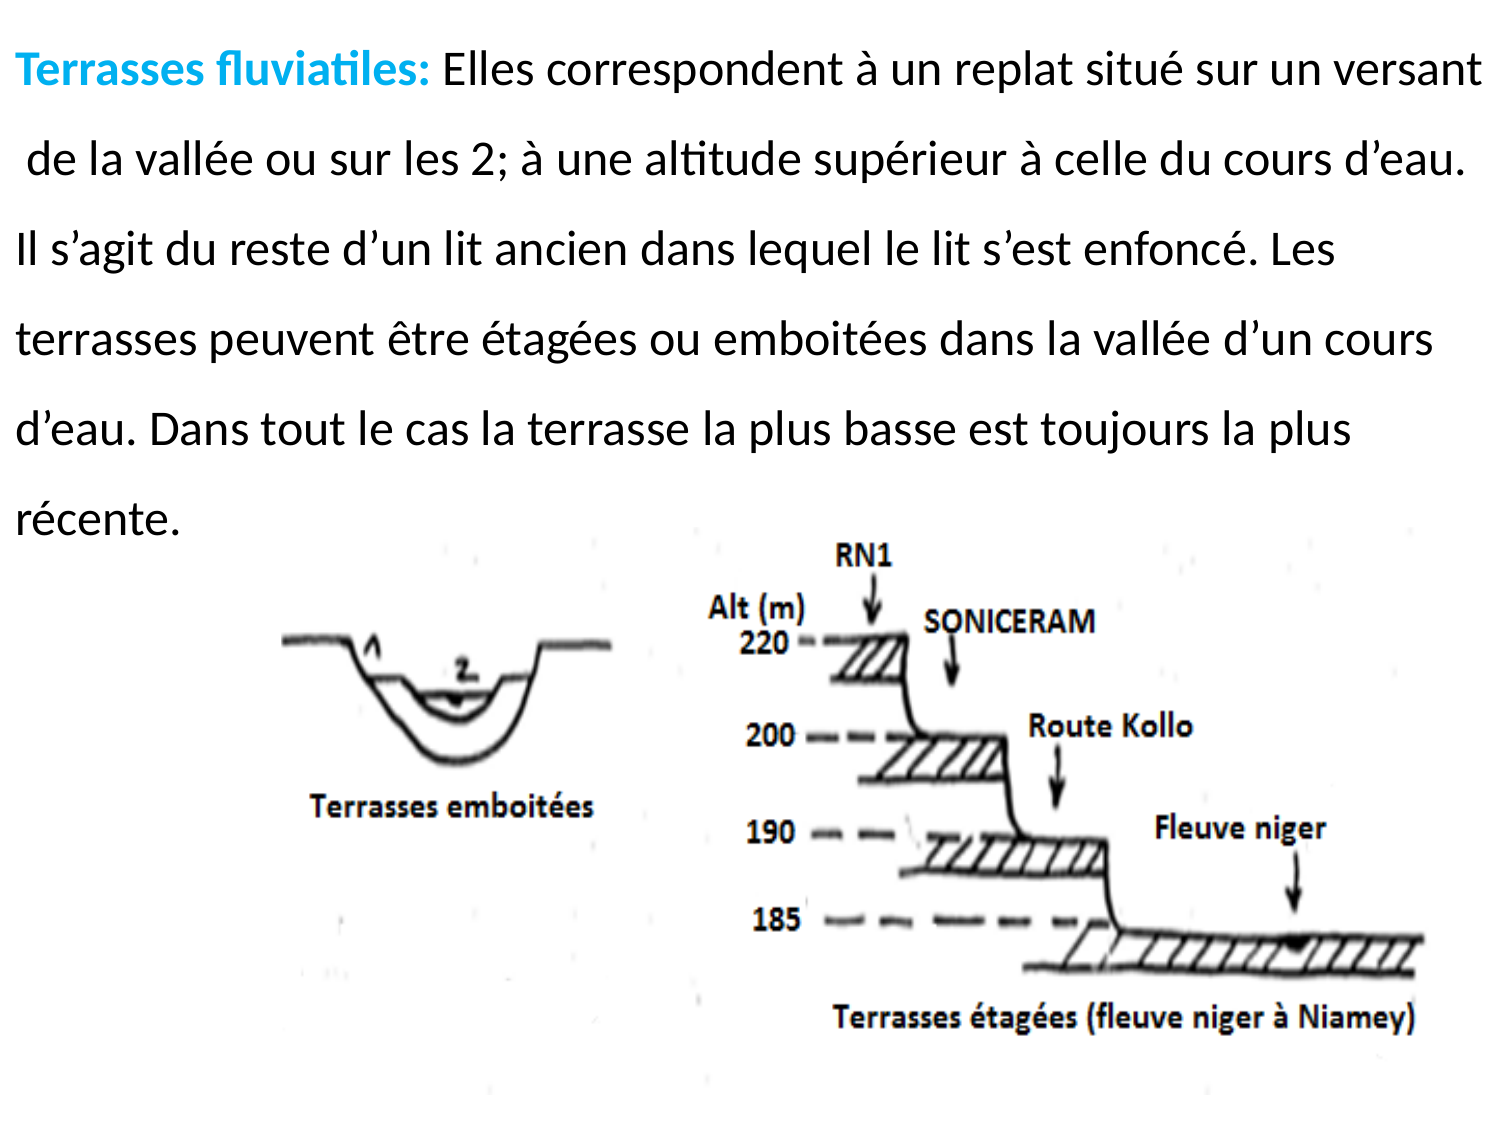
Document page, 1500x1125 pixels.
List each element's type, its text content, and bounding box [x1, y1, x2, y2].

text_box Terrasses fluviatiles: Elles correspondent à un replat situé sur un versant de la vallée ou sur les 2; à une altitude supérieur à celle du cours d’eau. Il s’agit du reste d’un lit ancien dans lequel le lit s’est enfoncé. Les terrasses peuvent être étagées ou emboitées dans la vallée d’un cours d’eau. Dans tout le cas la terrasse la plus basse est toujours la plus récente. [0, 0, 1500, 553]
picture [280, 527, 1433, 1095]
